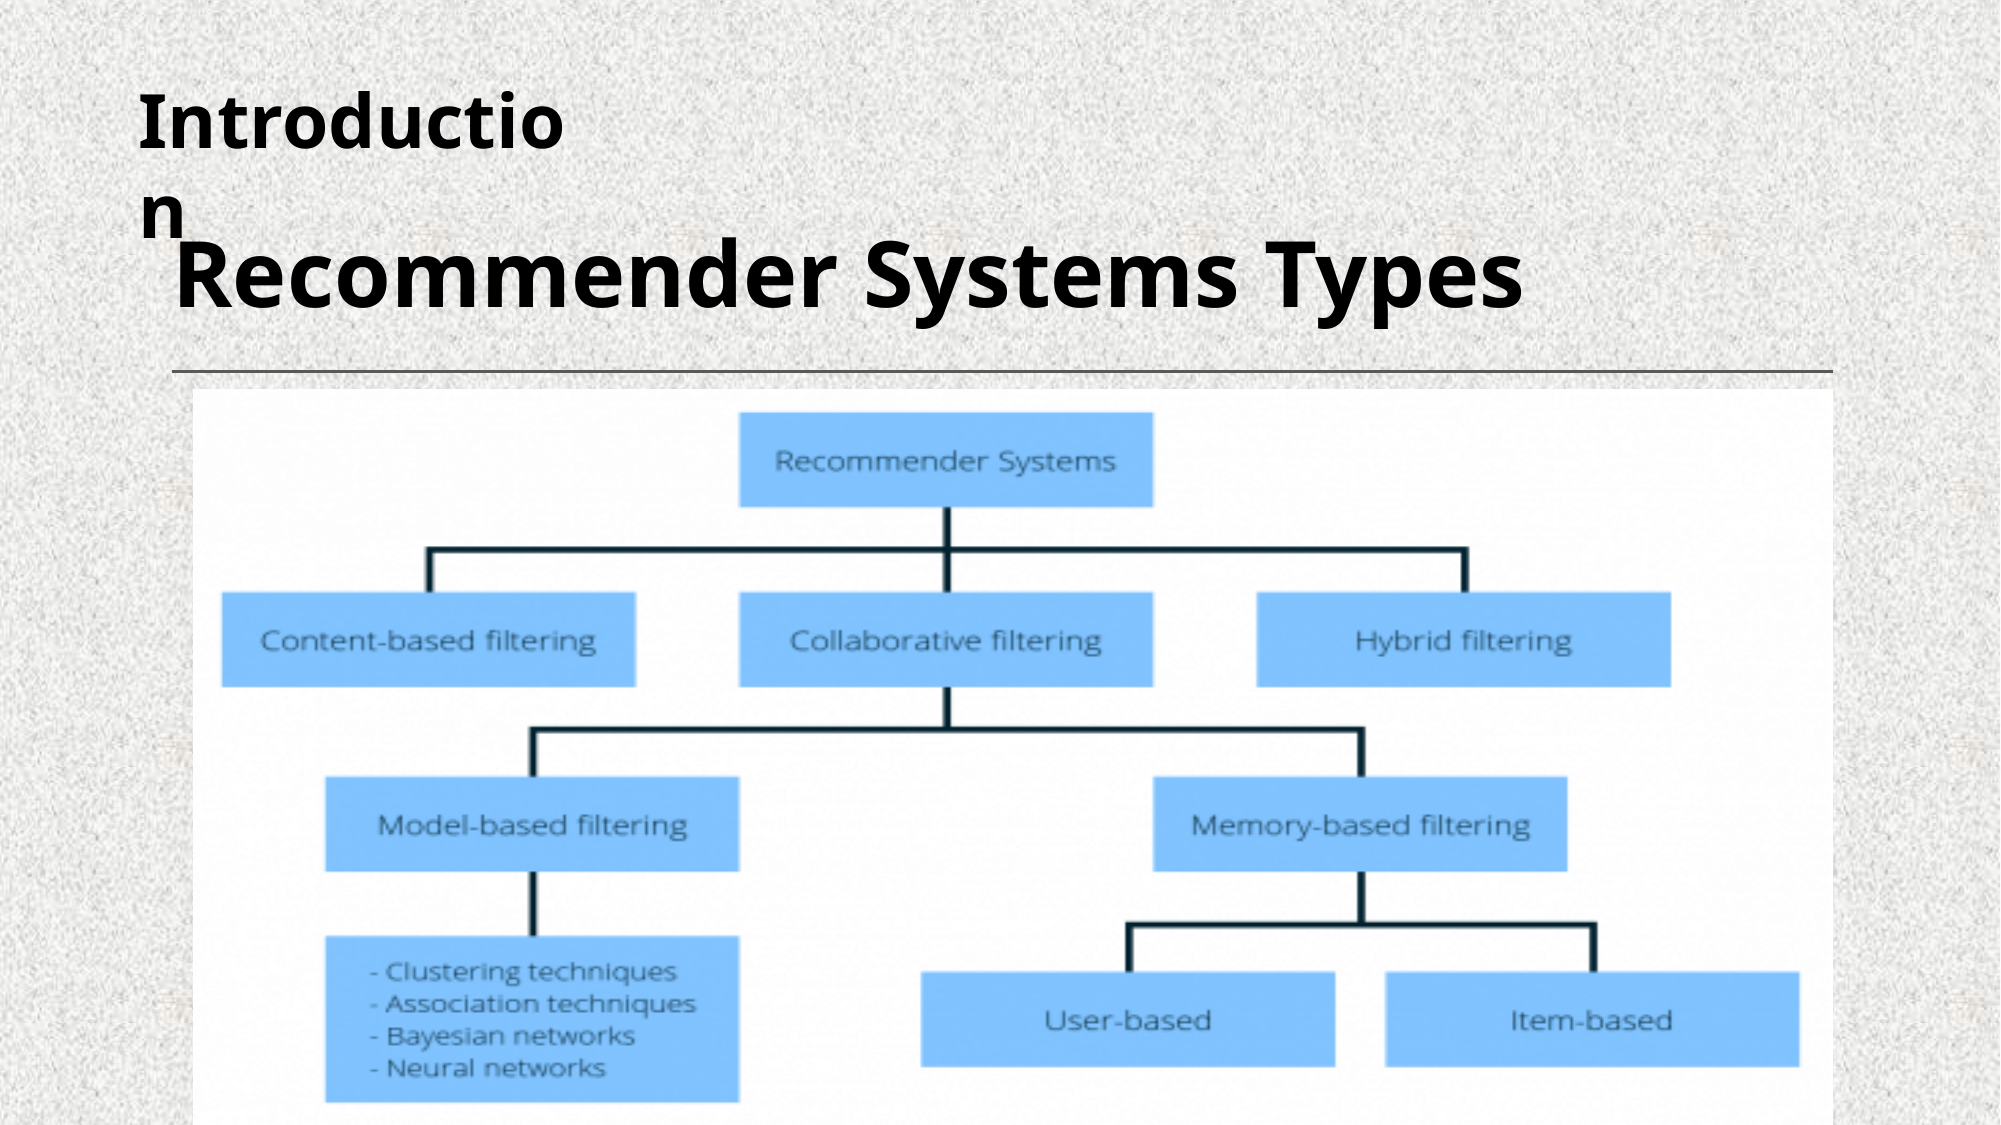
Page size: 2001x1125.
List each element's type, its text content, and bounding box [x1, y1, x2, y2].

text_box Introduction [124, 66, 610, 261]
picture [0, 0, 2001, 1125]
title Recommender Systems Types [157, 160, 1895, 335]
